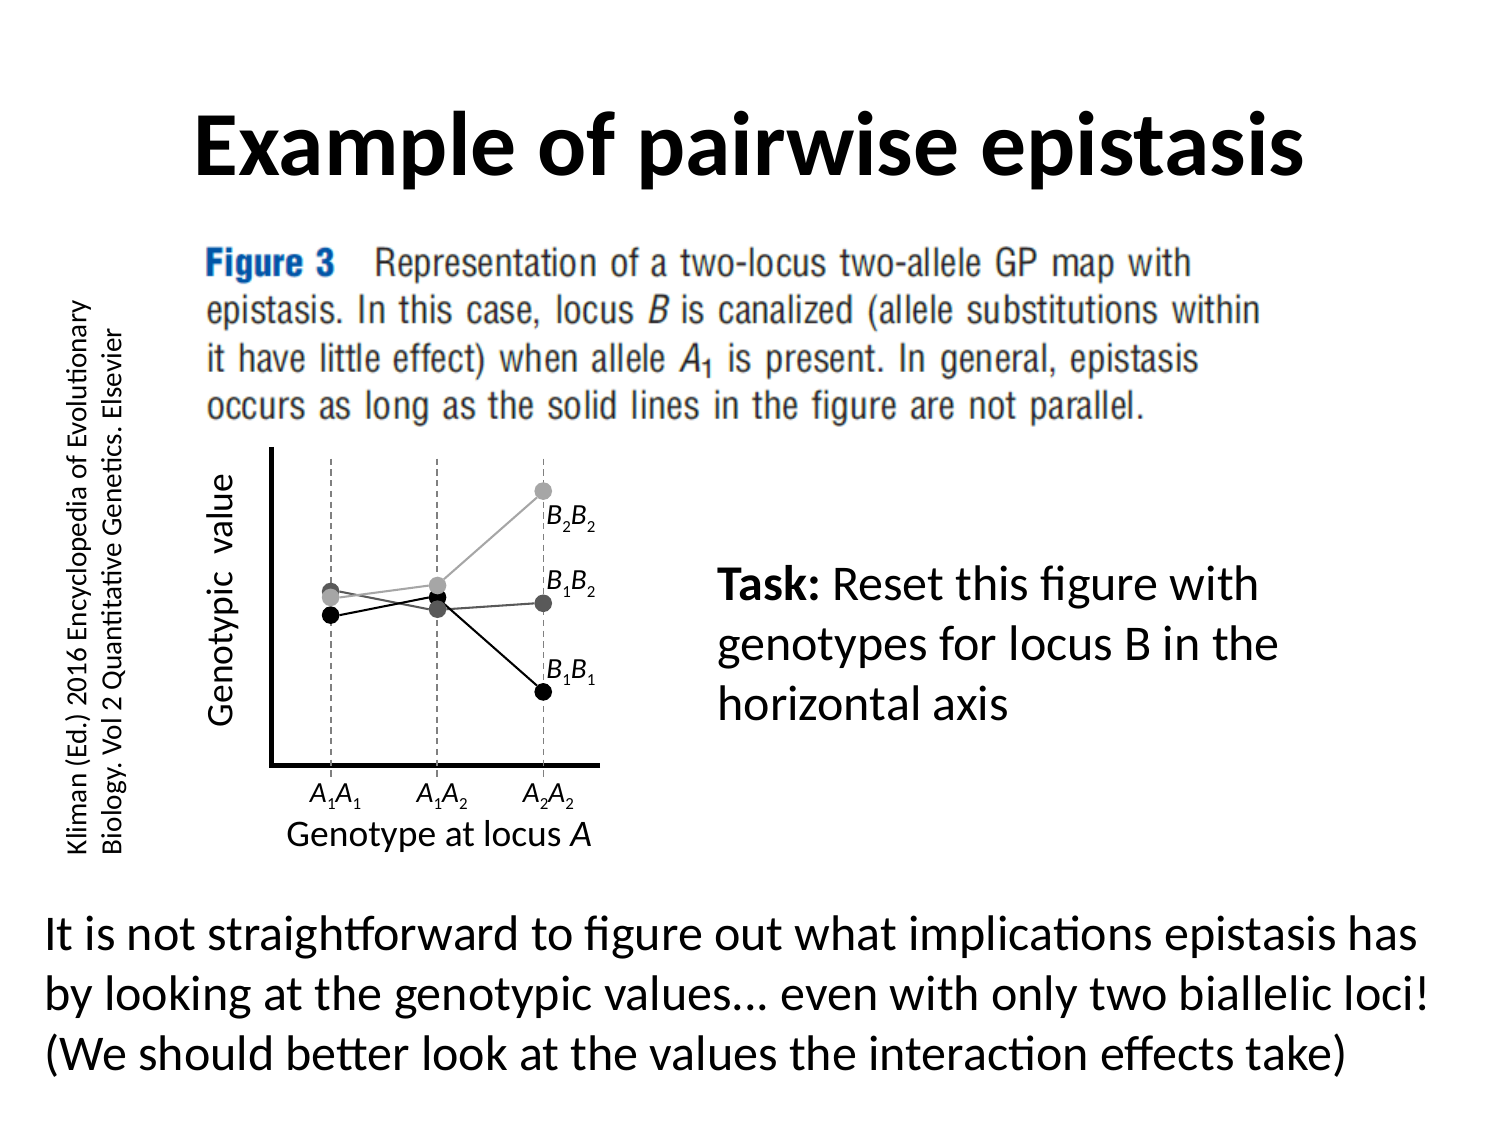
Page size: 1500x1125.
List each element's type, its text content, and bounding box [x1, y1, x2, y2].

text_box Kliman (Ed.) 2016 Encyclopedia of Evolutionary Biology. Vol 2 Quantitative Genetics. Elsevier [49, 231, 135, 870]
text_box A1A1 [295, 775, 390, 821]
text_box [321, 589, 326, 605]
text_box Genotypic value [187, 446, 248, 743]
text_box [443, 603, 538, 686]
picture [194, 233, 1281, 441]
text_box A2A2 [508, 765, 603, 821]
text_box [339, 606, 429, 616]
text_box Task: Reset this figure with genotypes for locus B in the horizontal axis [702, 542, 1317, 738]
text_box A1A2 [401, 775, 497, 821]
text_box B1B2 [548, 553, 627, 608]
text_box It is not straightforward to figure out what implications epistasis has by looking at the genotypic values... even with only two biallelic loci! (We should better look at the values the interaction effects take) [29, 893, 1465, 1088]
text_box B1B2 [531, 587, 539, 602]
text_box B2B2 [548, 488, 627, 543]
text_box [321, 584, 326, 593]
title Example of pairwise epistasis [75, 45, 1425, 233]
text_box [321, 607, 326, 623]
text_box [443, 497, 538, 580]
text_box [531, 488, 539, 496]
text_box Genotype at locus A [271, 801, 615, 861]
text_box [339, 585, 429, 598]
text_box [442, 592, 447, 601]
text_box B1B1 [548, 641, 627, 697]
